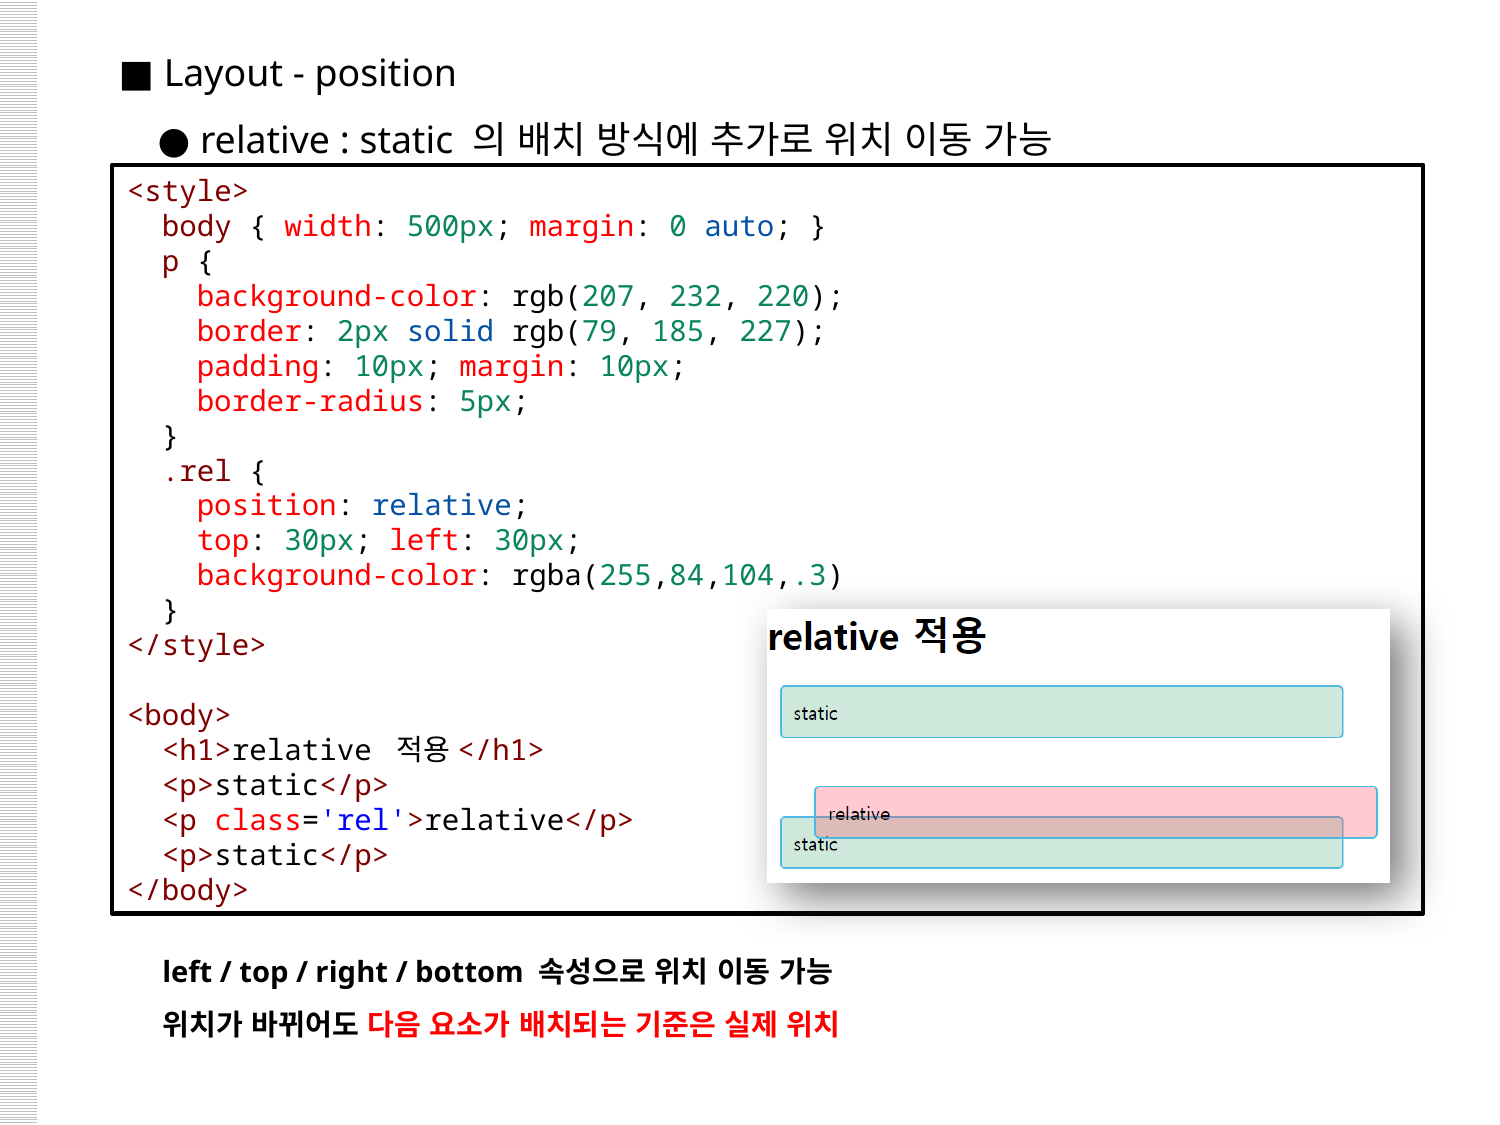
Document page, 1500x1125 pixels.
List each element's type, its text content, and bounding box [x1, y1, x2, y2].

text_box ■ Layout - position ● relative : static 의 배치 방식에 추가로 위치 이동 가능 [103, 19, 1068, 169]
picture [767, 609, 1390, 883]
text_box <style> body { width: 500px; margin: 0 auto; } p { background-color: rgb(207, 232, 220); border: 2px solid rgb(79, 185, 227); padding: 10px; margin: 10px; border-radius: 5px; } .rel { position: relative; top: 30px; left: 30px; background-color: rgba(255,84,104,.3) } </style> <body> <h1>relative 적용</h1> <p>static</p> <p class='rel'>relative</p> <p>static</p> </body> [110, 163, 1425, 916]
text_box left / top / right / bottom 속성으로 위치 이동 가능 위치가 바뀌어도 다음 요소가 배치되는 기준은 실제 위치 [147, 928, 857, 1049]
